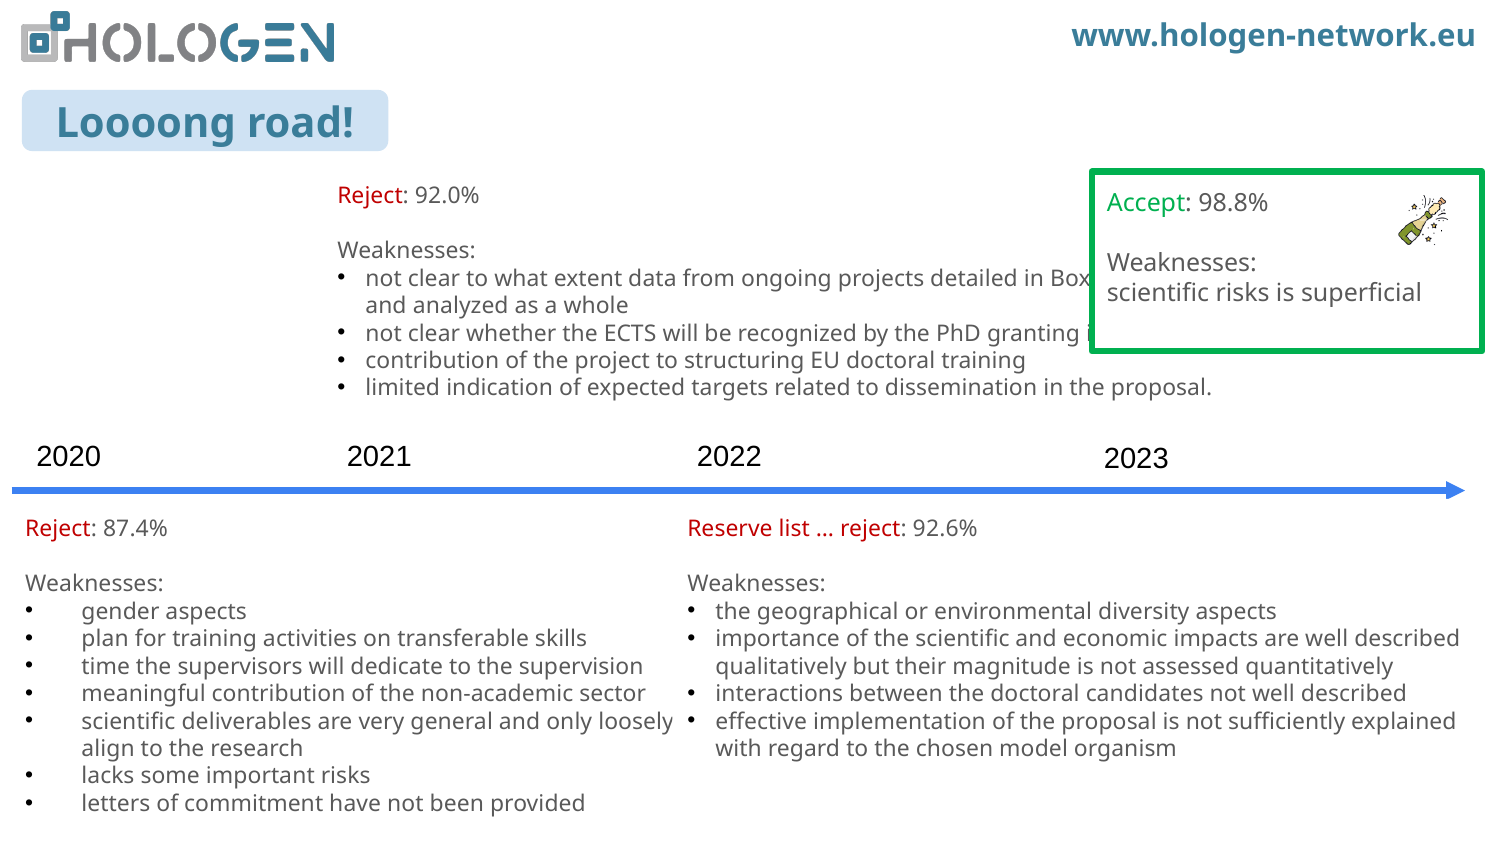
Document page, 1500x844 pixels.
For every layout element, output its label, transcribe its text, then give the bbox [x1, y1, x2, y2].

text_box Loooong road! [21, 89, 389, 152]
text_box Reject: 87.4% Weaknesses: gender aspects plan for training activities on transferable skills time the supervisors will dedicate to the supervision meaningful contribution of the non-academic sector scientific deliverables are very general and only loosely align to the research lacks some important risks letters of commitment have not been provided [10, 498, 739, 831]
text_box Accept: 98.8% Weaknesses: scientific risks is superficial [1091, 171, 1482, 352]
text_box 2022 [682, 443, 777, 480]
picture [1381, 189, 1466, 255]
text_box 2023 [1089, 443, 1184, 482]
text_box 2021 [332, 443, 427, 480]
text_box Reserve list … reject: 92.6% Weaknesses: the geographical or environmental diversity aspects importance of the scientific and economic impacts are well described qualitatively but their magnitude is not assessed quantitatively interactions between the doctoral candidates not well described effective implementation of the proposal is not sufficiently explained with regard to the chosen model organism [672, 498, 1489, 777]
text_box www.hologen-network.eu [871, 0, 1500, 68]
picture [21, 11, 334, 62]
text_box 2020 [21, 429, 117, 480]
text_box Reject: 92.0% Weaknesses: not clear to what extent data from ongoing projects detailed in Box 1 can be effectively combined and analyzed as a whole not clear whether the ECTS will be recognized by the PhD granting institutions contribution of the project to structuring EU doctoral training limited indication of expected targets related to dissemination in the proposal. [322, 165, 1465, 443]
